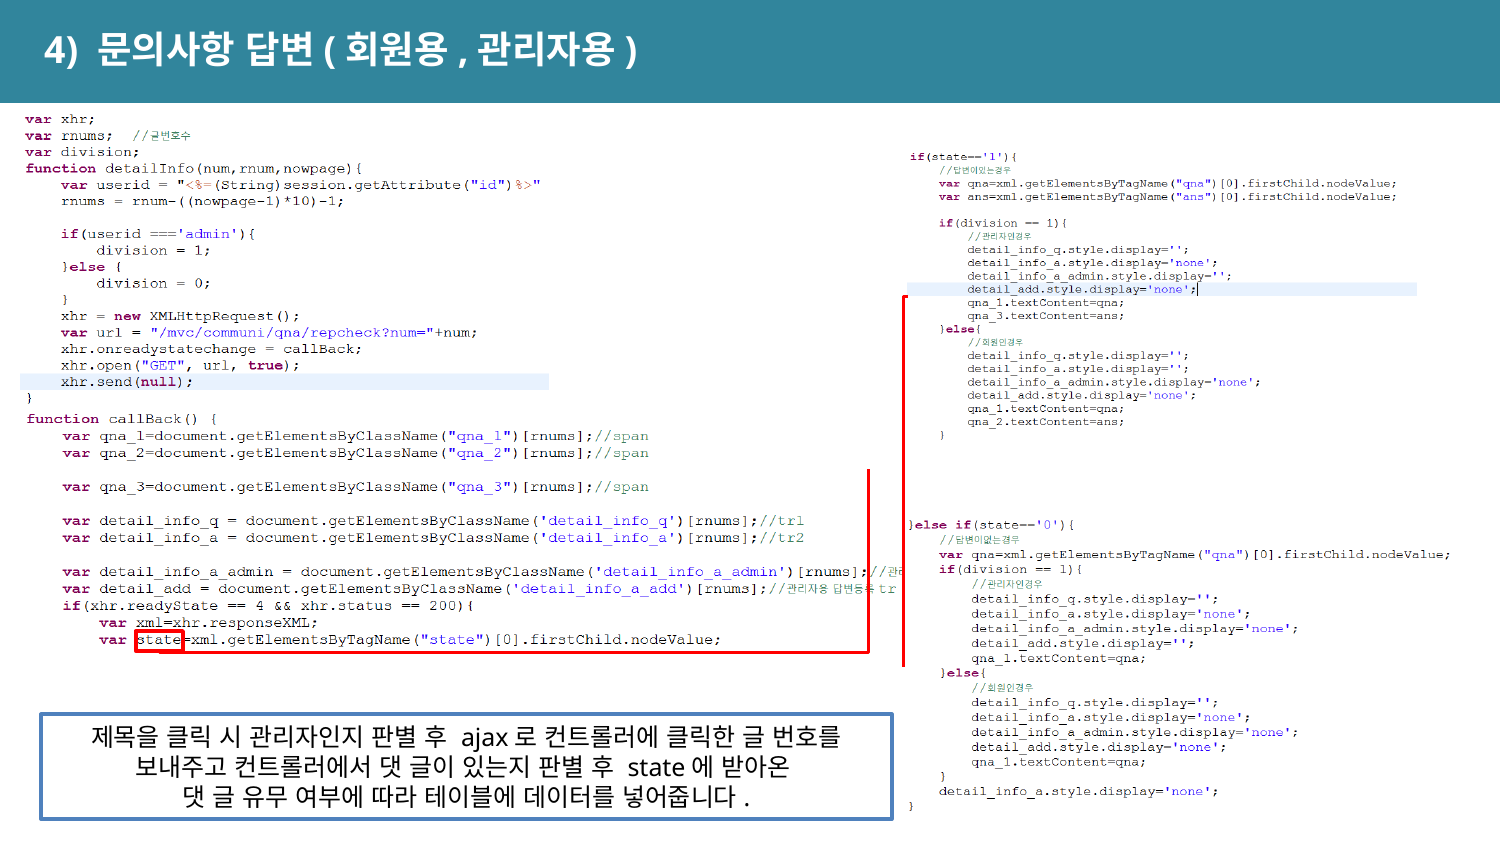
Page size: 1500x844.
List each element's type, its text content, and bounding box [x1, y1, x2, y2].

picture [20, 410, 422, 647]
picture [605, 410, 903, 647]
picture [903, 149, 1455, 817]
text_box 제목을 클릭 시 관리자인지 판별 후 ajax로 컨트롤러에 클릭한 글 번호를 보내주고 컨트롤러에서 댓 글이 있는지 판별 후 state에 받아온 댓 글 유무 여부에 따라 테이블에 데이터를 넣어줍니다. [39, 712, 417, 821]
text_box 제목을 클릭 시 관리자인지 판별 후 ajax로 컨트롤러에 클릭한 글 번호를 보내주고 컨트롤러에서 댓 글이 있는지 판별 후 state에 받아온 댓 글 유무 여부에 따라 테이블에 데이터를 넣어줍니다. [610, 712, 894, 821]
text_box 4) 문의사항 답변(회원용,관리자용) [29, 18, 762, 79]
text_box [0, 0, 1500, 105]
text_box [422, 205, 605, 844]
picture [20, 112, 549, 409]
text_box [903, 296, 908, 667]
